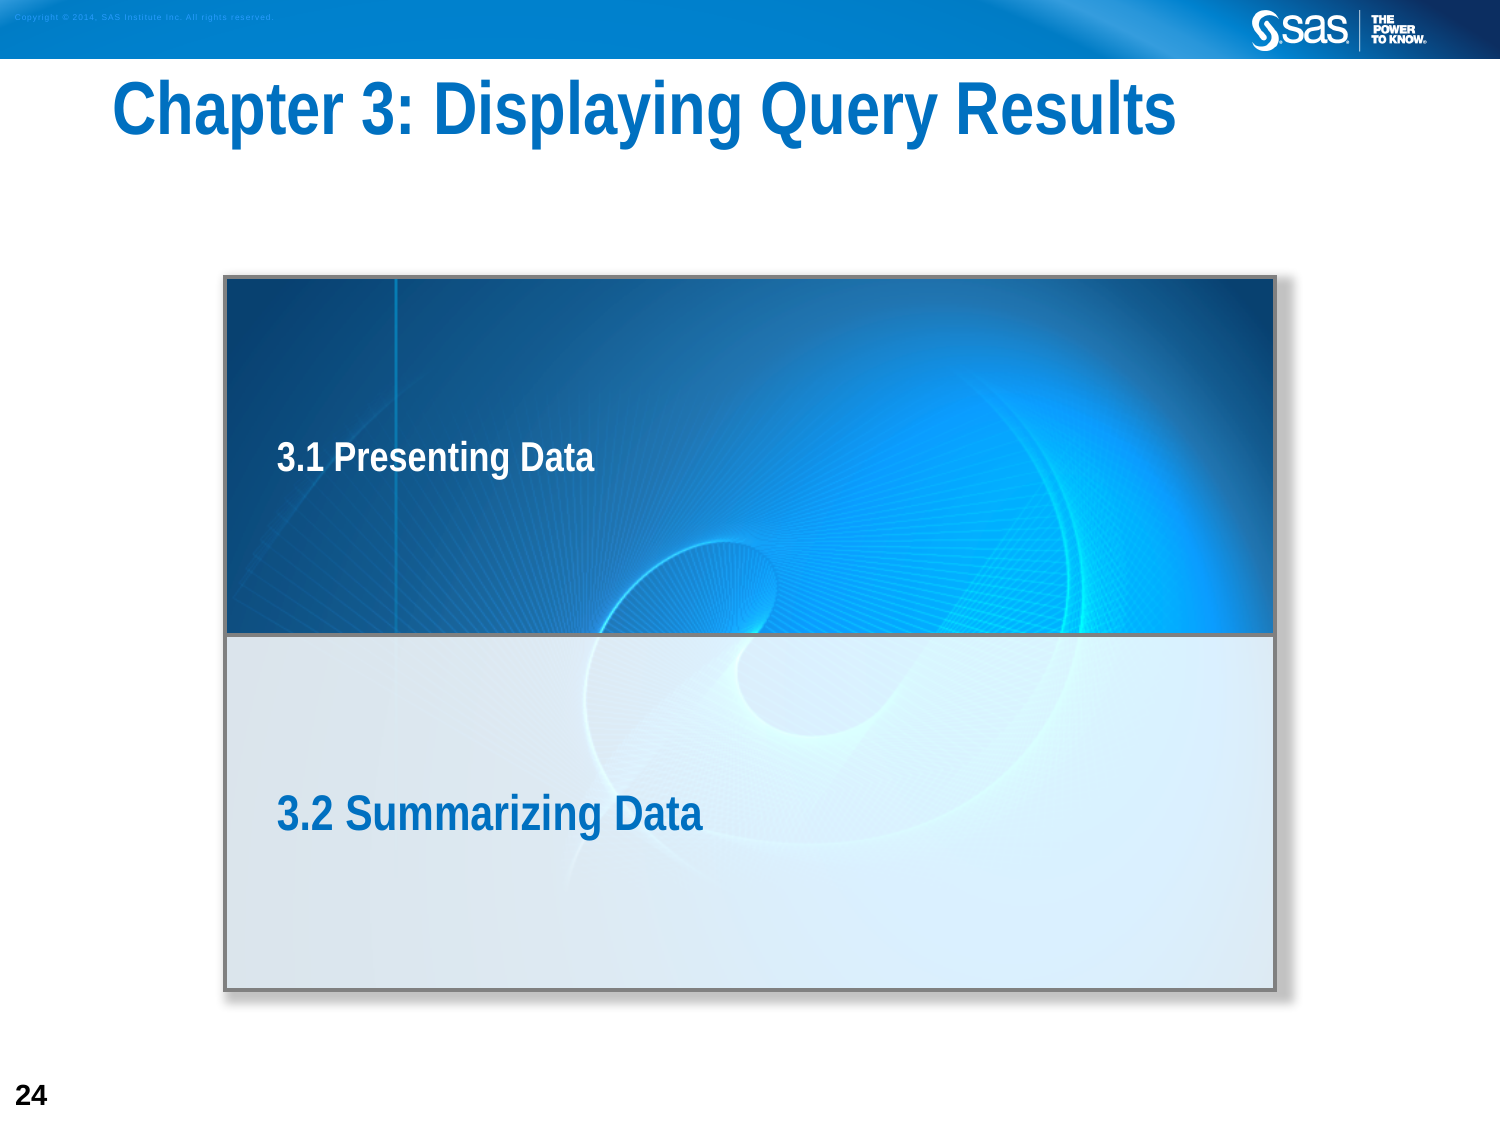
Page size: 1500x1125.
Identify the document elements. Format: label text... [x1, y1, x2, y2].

title Chapter 3: Displaying Query Results [112, 75, 1500, 187]
picture [224, 277, 1275, 991]
picture [0, 0, 1500, 59]
